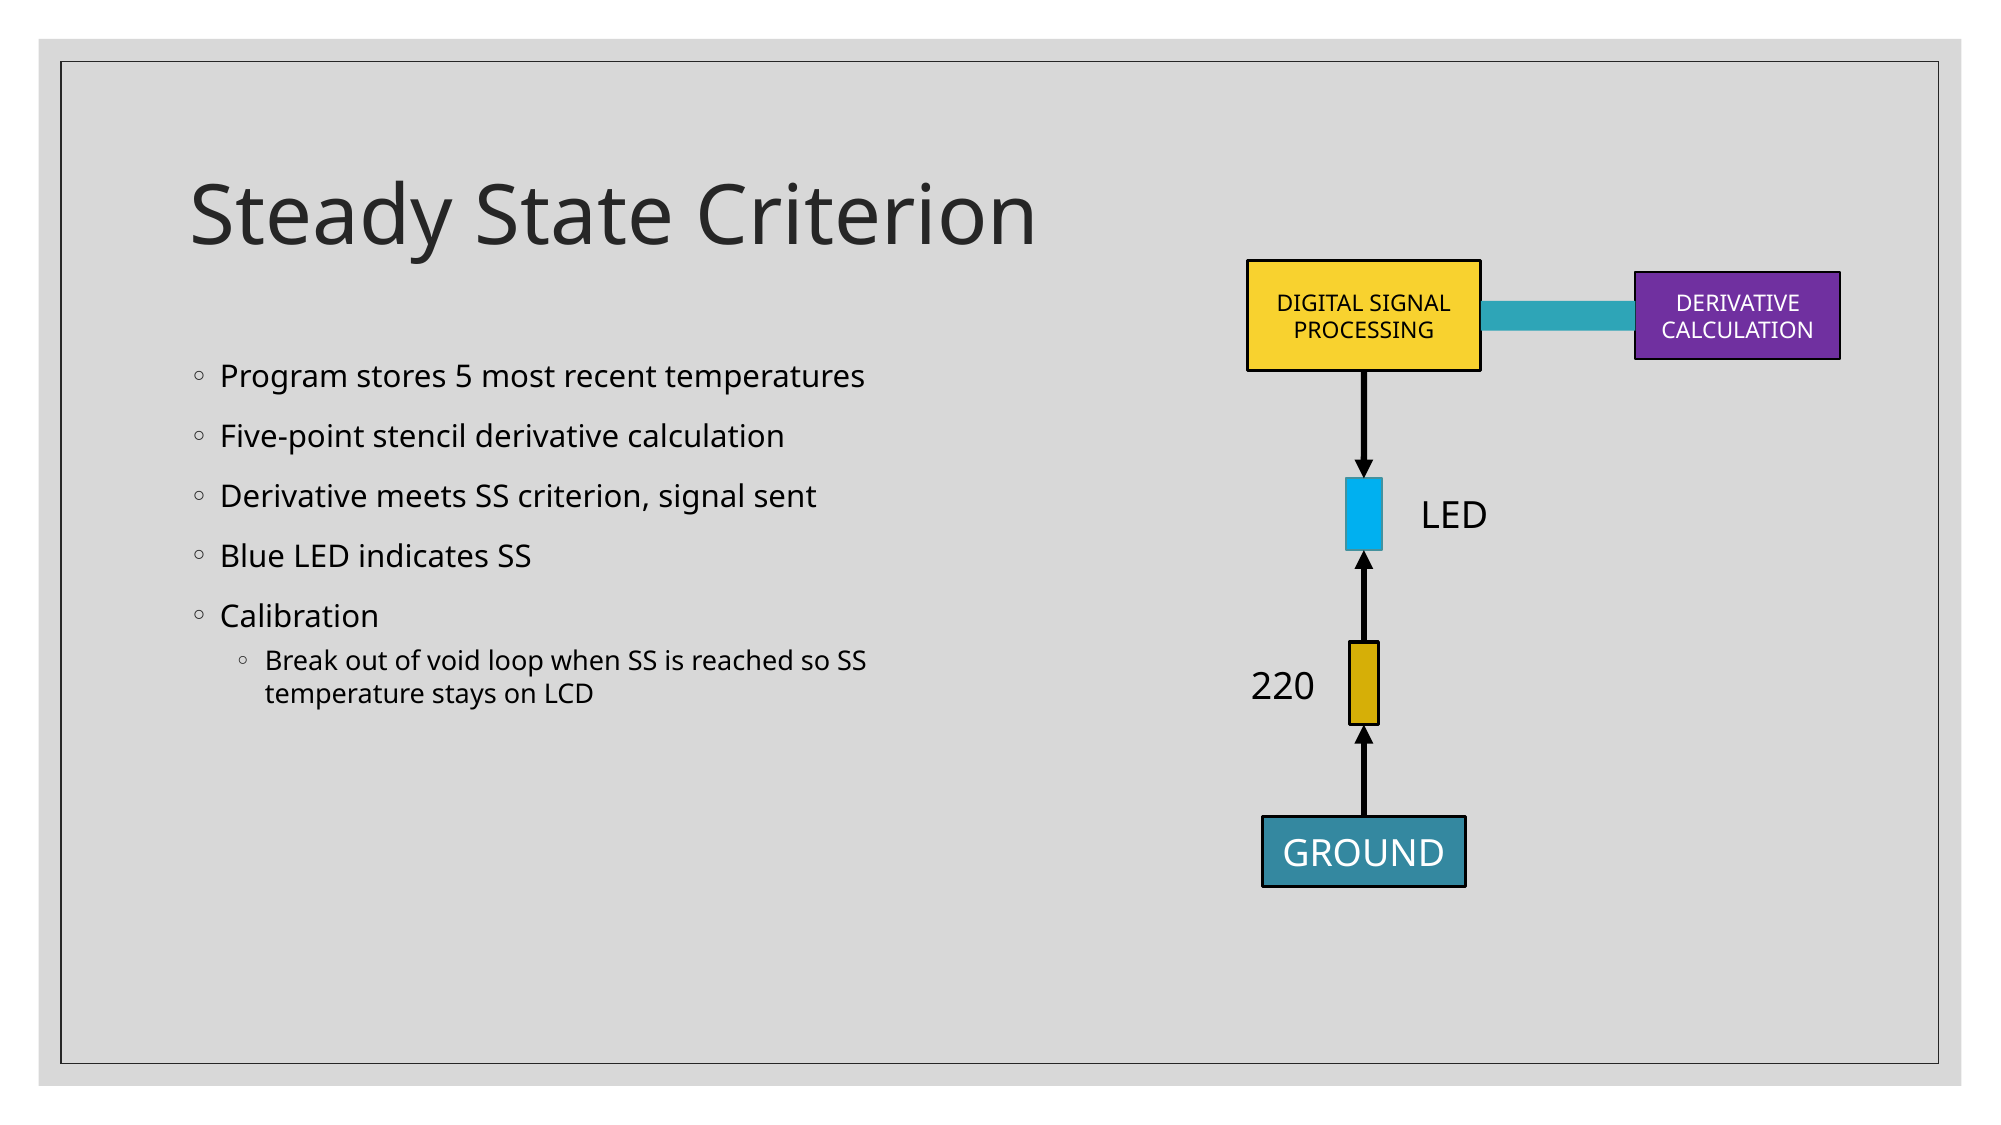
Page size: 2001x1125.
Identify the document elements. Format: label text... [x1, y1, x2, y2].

text_box [1348, 641, 1379, 726]
text_box [1345, 477, 1383, 551]
text_box DERIVATIVE CALCULATION [1634, 271, 1841, 360]
text_box DIGITAL SIGNAL PROCESSING [1246, 260, 1482, 371]
list Program stores 5 most recent temperatures Five-point stencil derivative calculation Derivative meets SS criterion, signal sent Blue LED indicates SS Calibration Break out of void loop when SS is reached so SS temperature stays on LCD [174, 345, 1000, 977]
title Steady State Criterion [174, 105, 1825, 331]
text_box LED [1405, 483, 1515, 544]
text_box GROUND [1261, 815, 1467, 888]
